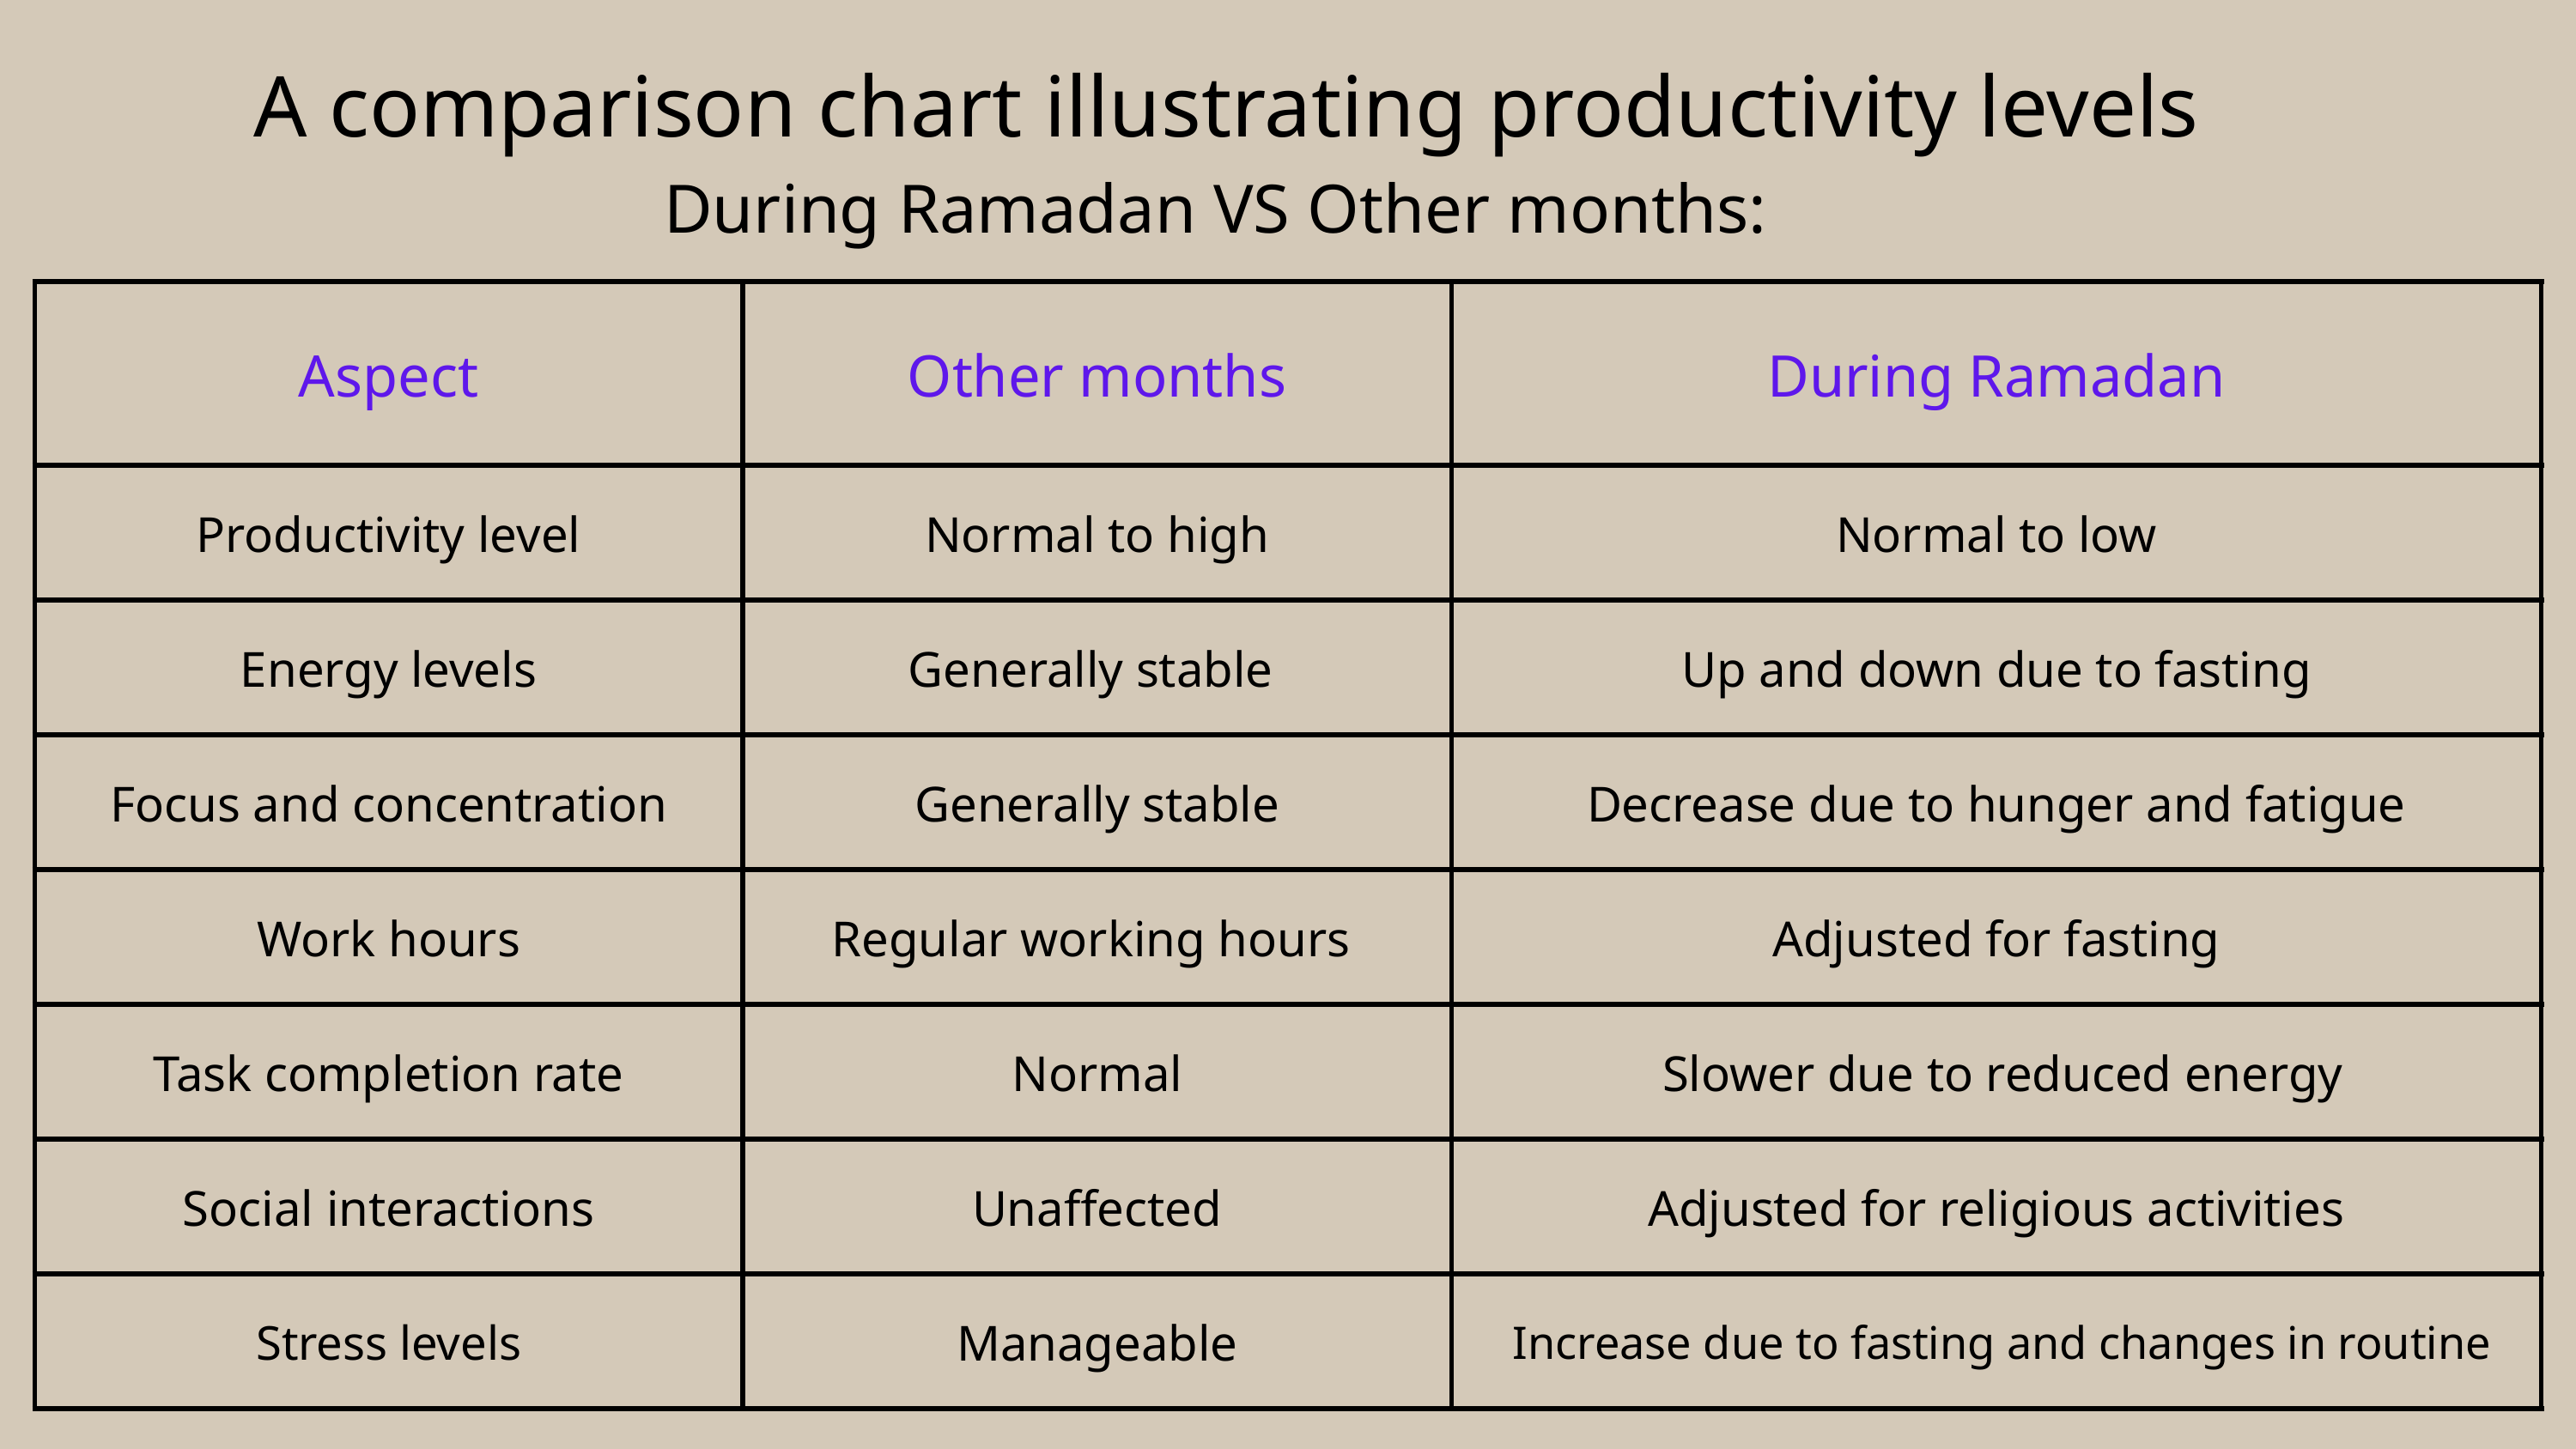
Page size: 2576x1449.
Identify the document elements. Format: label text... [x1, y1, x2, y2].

table_cell Increase due to fasting and changes in routine [1454, 1276, 2539, 1406]
text_box A comparison chart illustrating productivity levels During Ramadan VS Other months: [0, 35, 2432, 247]
table_cell Task completion rate [37, 1007, 740, 1137]
table_header Other months [745, 284, 1449, 463]
table_cell Decrease due to hunger and fatigue [1454, 737, 2539, 867]
table_cell Unaffected [745, 1142, 1449, 1271]
table_cell Generally stable [745, 737, 1449, 867]
table_header During Ramadan [1454, 284, 2539, 463]
table_cell Focus and concentration [37, 737, 740, 867]
table_cell Slower due to reduced energy [1454, 1007, 2539, 1137]
table_cell Generally stable [745, 603, 1449, 732]
table_cell Productivity level [37, 468, 740, 597]
table_cell Adjusted for religious activities [1454, 1142, 2539, 1271]
table_cell Regular working hours [745, 872, 1449, 1002]
table_header Aspect [37, 284, 740, 463]
table_cell Work hours [37, 872, 740, 1002]
table_cell Normal to high [745, 468, 1449, 597]
table_cell Energy levels [37, 603, 740, 732]
table_cell Up and down due to fasting [1454, 603, 2539, 732]
table_cell Social interactions [37, 1142, 740, 1271]
table_cell Manageable [745, 1276, 1449, 1406]
table_cell Normal to low [1454, 468, 2539, 597]
table_cell Adjusted for fasting [1454, 872, 2539, 1002]
table_cell Normal [745, 1007, 1449, 1137]
table_cell Stress levels [37, 1276, 740, 1406]
